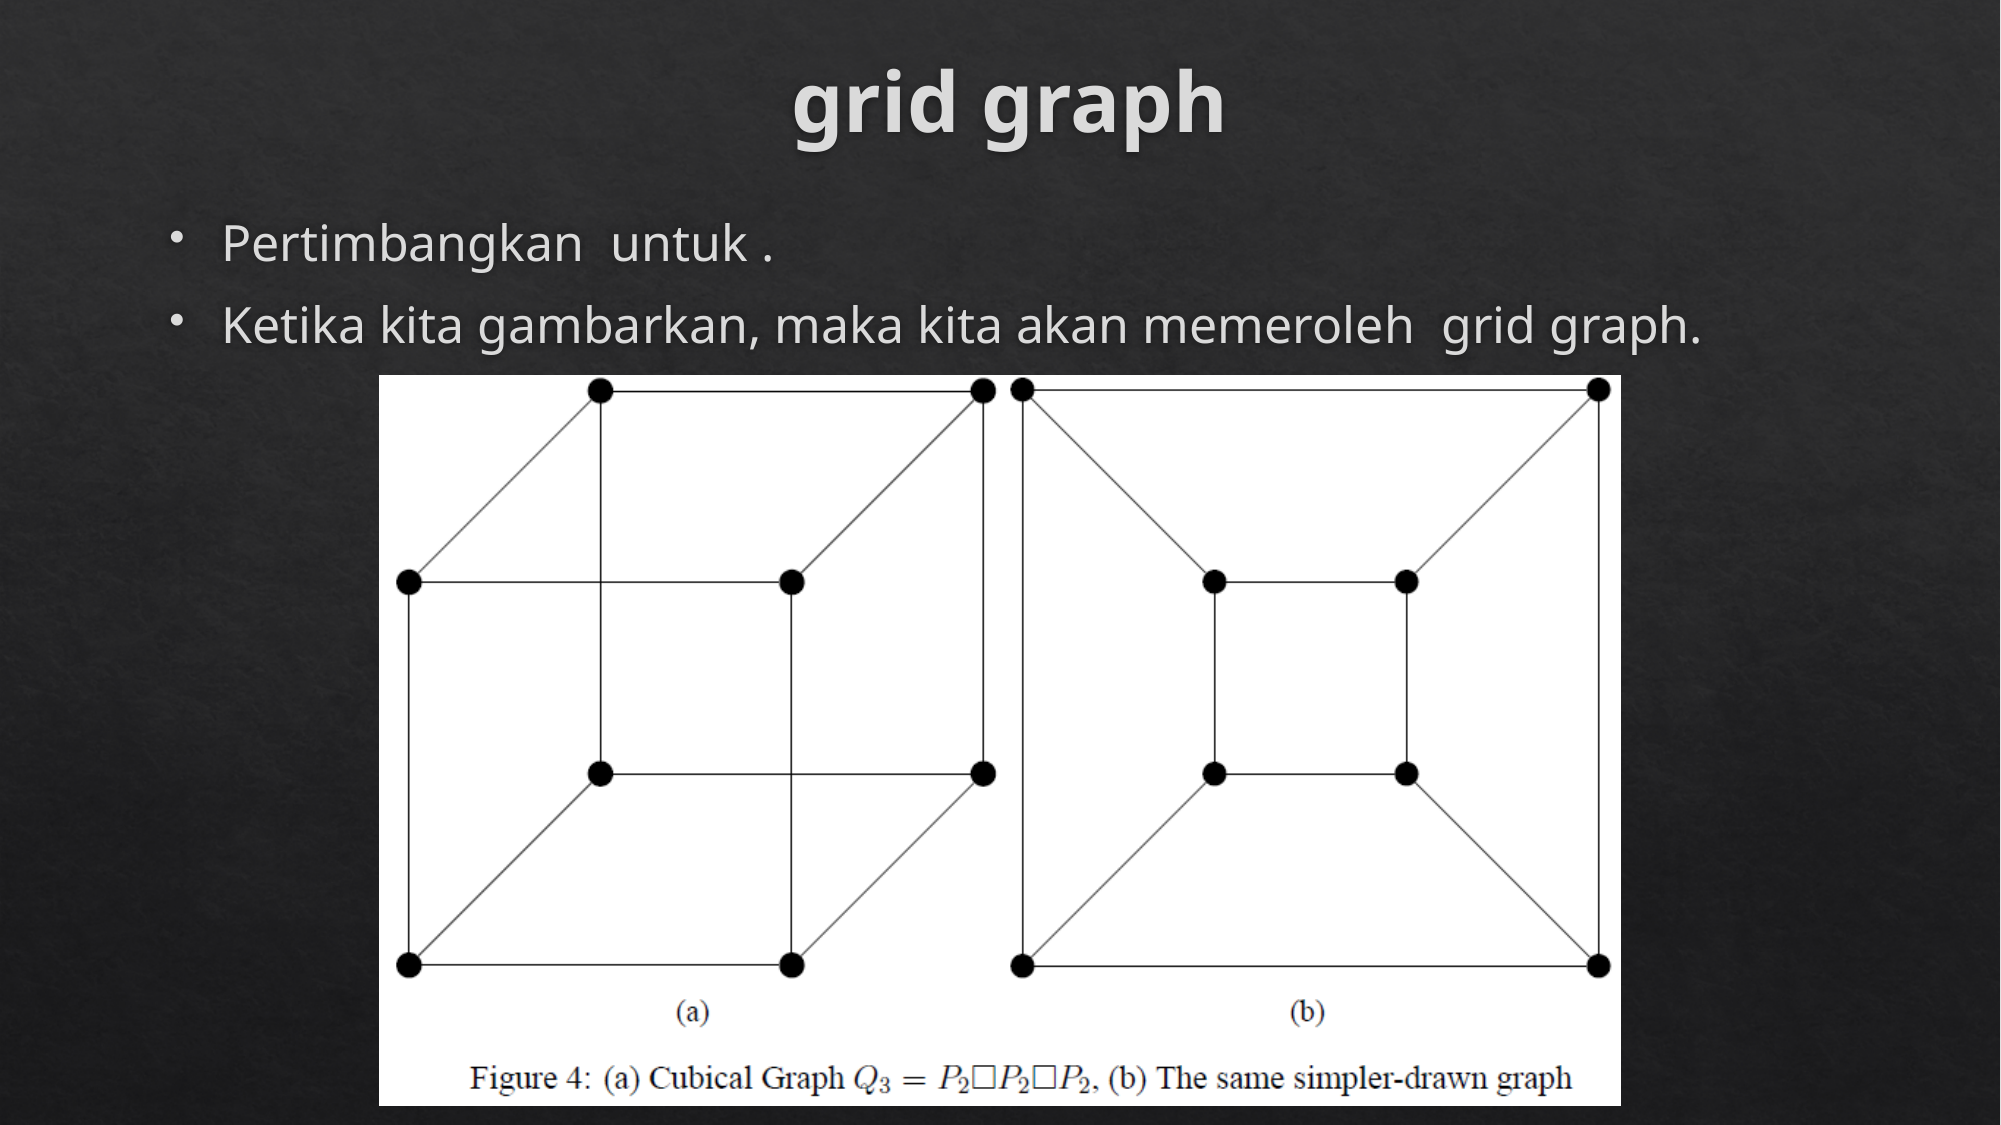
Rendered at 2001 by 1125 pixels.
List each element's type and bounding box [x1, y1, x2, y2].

picture [378, 374, 1621, 1106]
